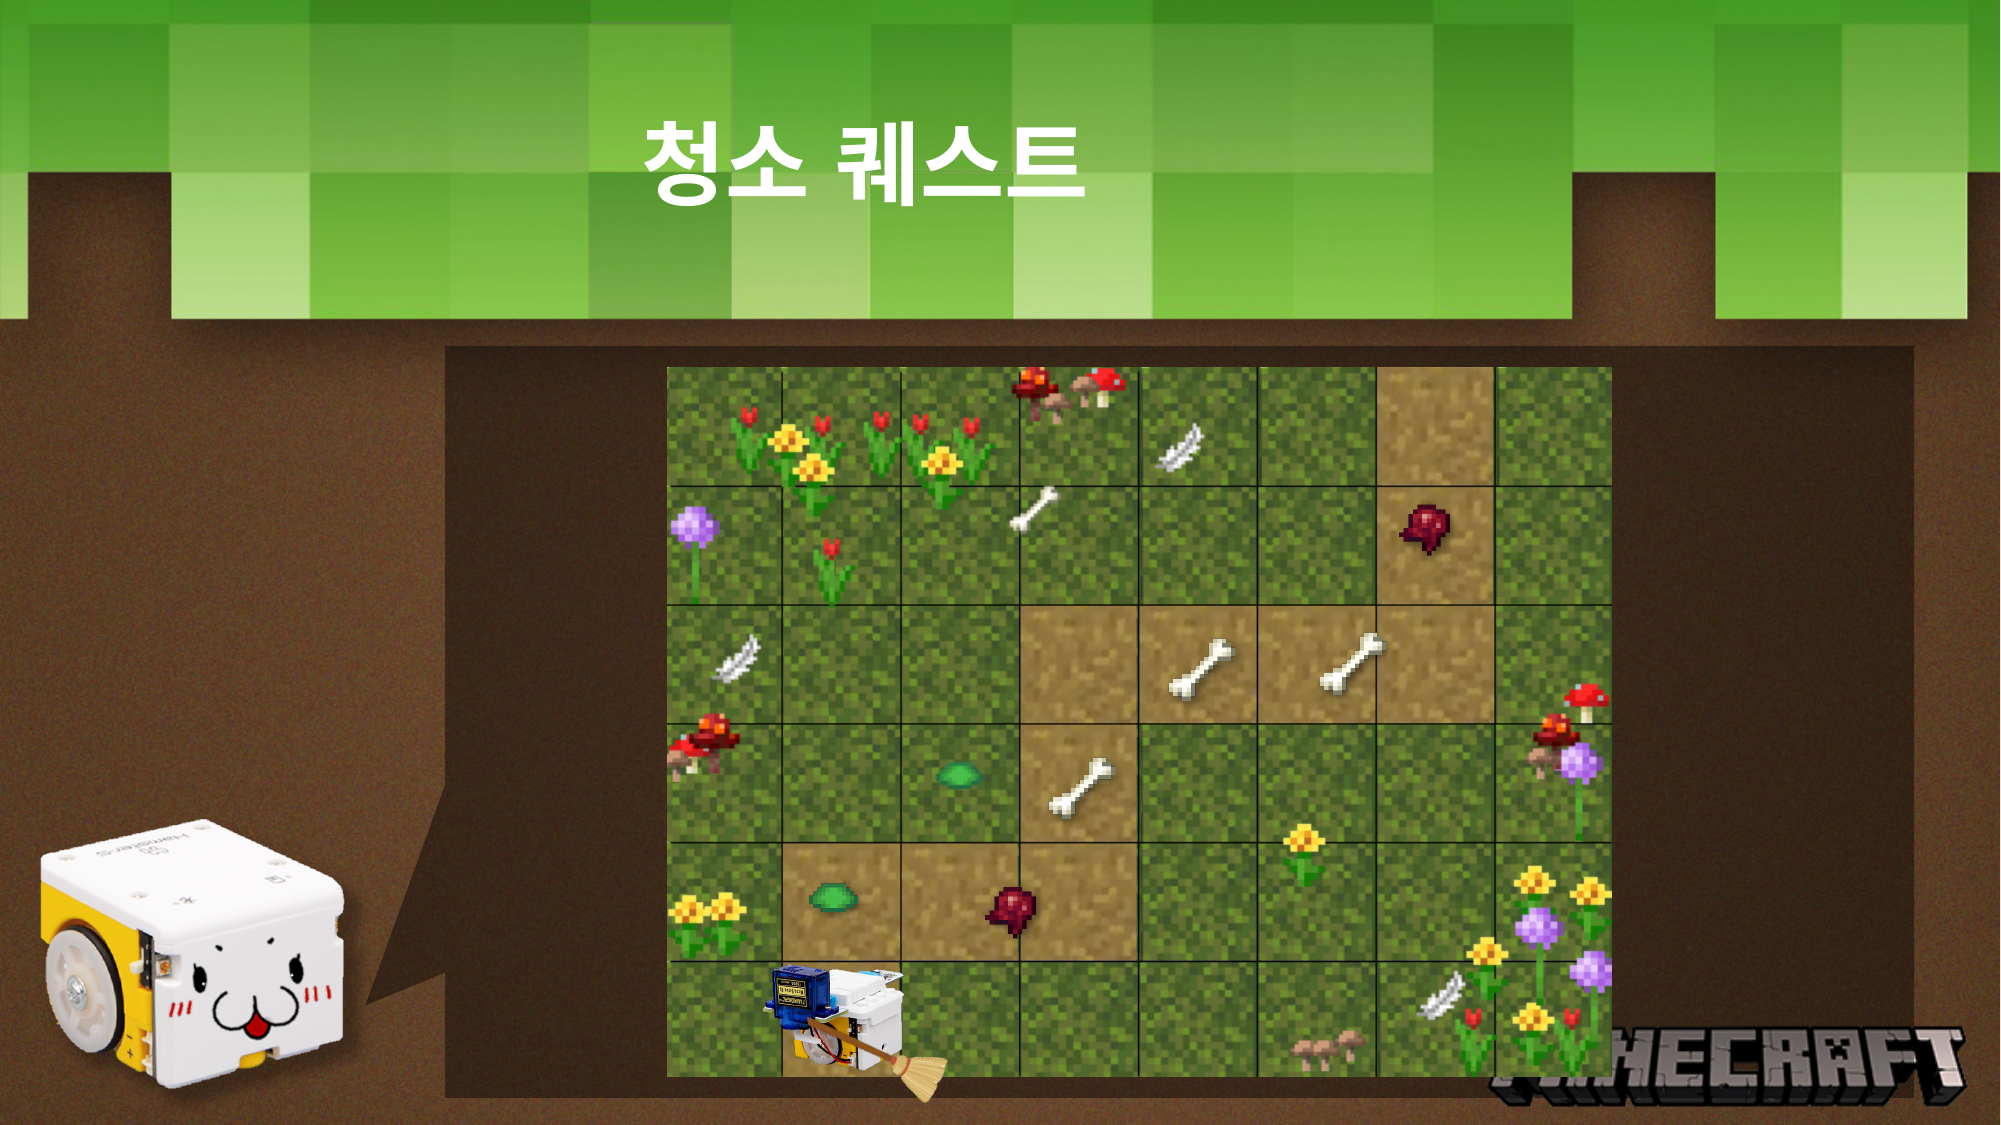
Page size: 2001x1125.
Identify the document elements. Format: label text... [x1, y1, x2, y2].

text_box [0, 777, 404, 1125]
picture [0, 0, 2001, 1125]
text_box [432, 344, 1916, 1099]
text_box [734, 908, 951, 1118]
title 청소 퀘스트 [182, 59, 1549, 278]
